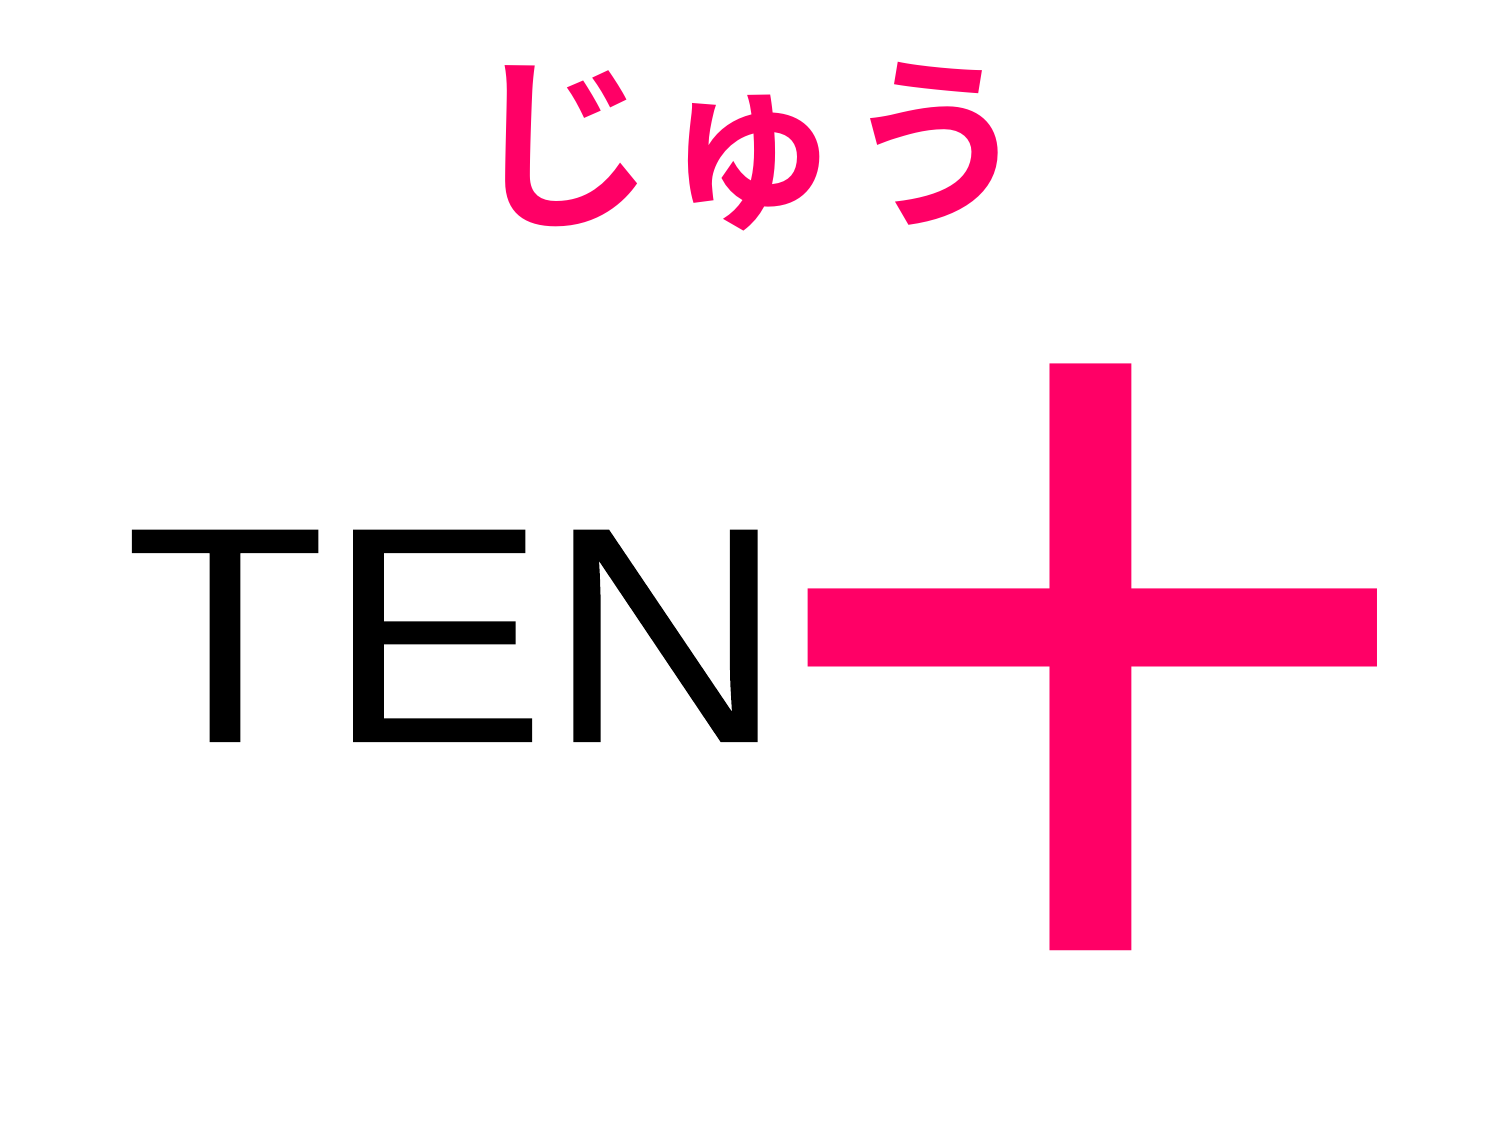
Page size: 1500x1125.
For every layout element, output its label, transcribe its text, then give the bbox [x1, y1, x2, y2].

title じゅう [75, 45, 1425, 233]
list 十 [762, 262, 1425, 1005]
